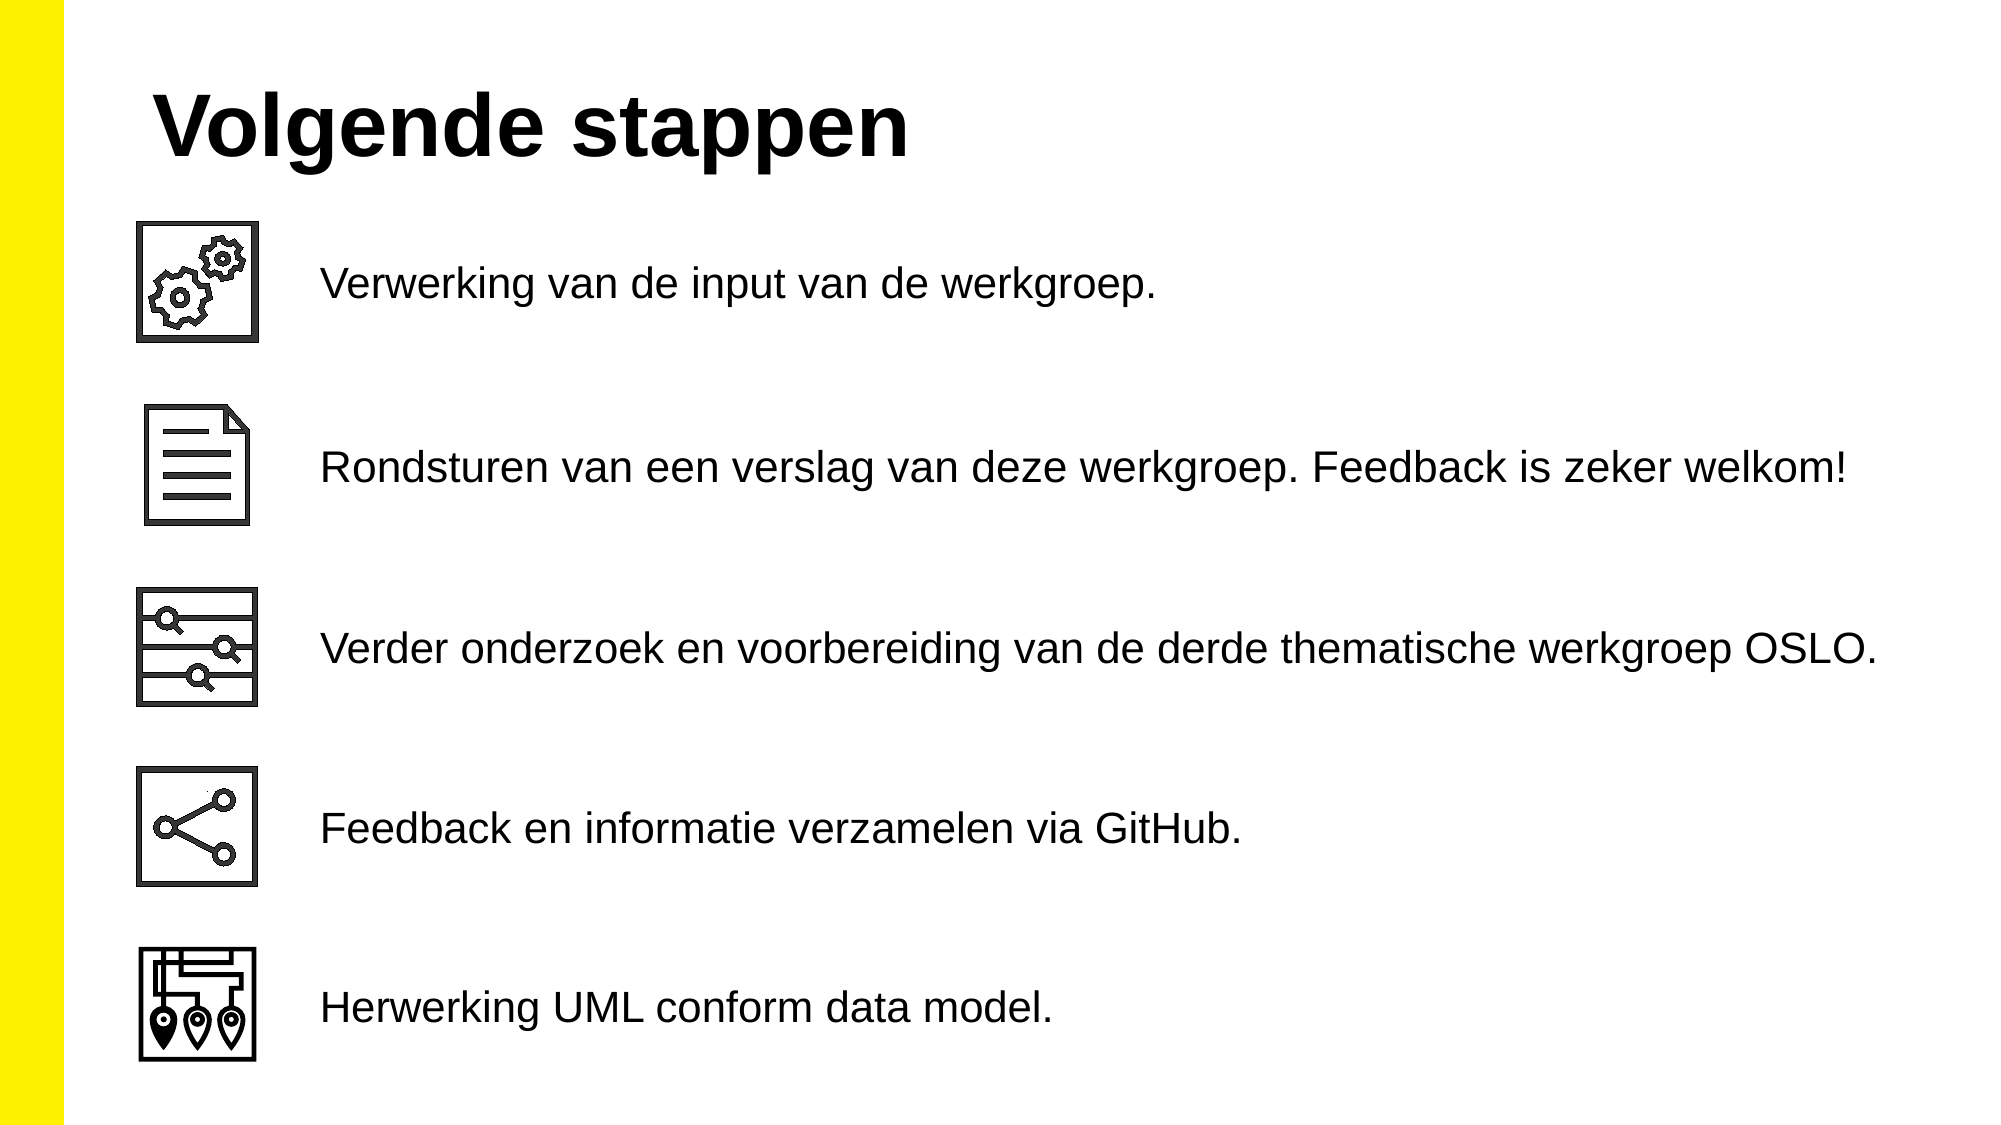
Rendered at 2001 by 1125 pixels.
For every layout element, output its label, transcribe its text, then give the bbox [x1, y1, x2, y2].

text_box Rondsturen van een verslag van deze werkgroep. Feedback is zeker welkom! [299, 428, 1913, 502]
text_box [144, 403, 250, 526]
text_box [138, 946, 257, 1062]
text_box [136, 587, 258, 707]
text_box Feedback en informatie verzamelen via GitHub. [299, 789, 1748, 863]
text_box Herwerking UML conform data model. [299, 969, 2000, 1042]
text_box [135, 220, 259, 343]
text_box Verwerking van de input van de werkgroep. [299, 244, 1842, 318]
text_box Volgende stappen [137, 59, 1863, 222]
text_box Verder onderzoek en voorbereiding van de derde thematische werkgroep OSLO. [299, 609, 1975, 682]
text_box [136, 766, 258, 887]
